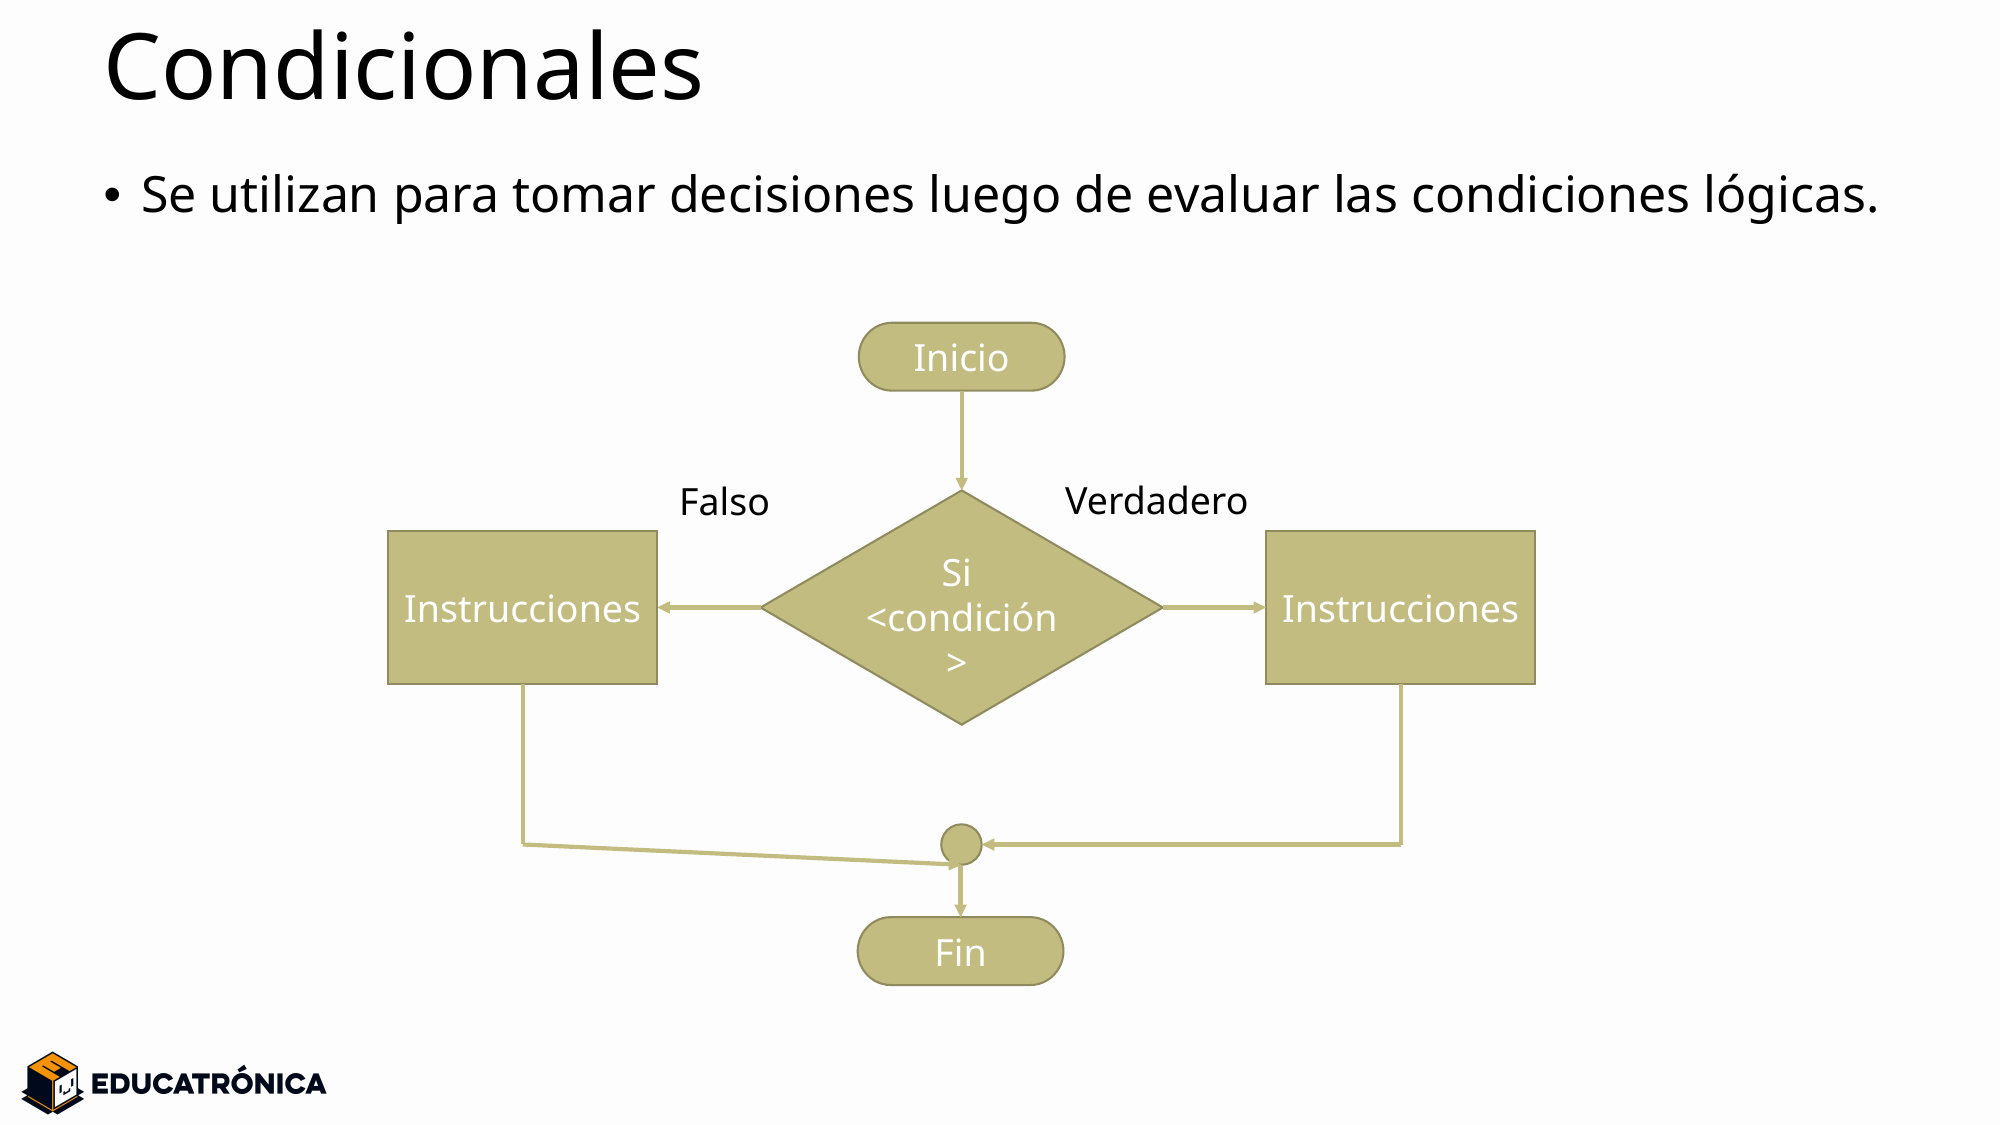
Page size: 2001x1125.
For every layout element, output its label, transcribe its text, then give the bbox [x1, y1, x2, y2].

title Condicionales [88, 7, 1912, 133]
picture [19, 1048, 330, 1118]
list Se utilizan para tomar decisiones luego de evaluar las condiciones lógicas. [88, 162, 1912, 1037]
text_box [388, 322, 1536, 985]
